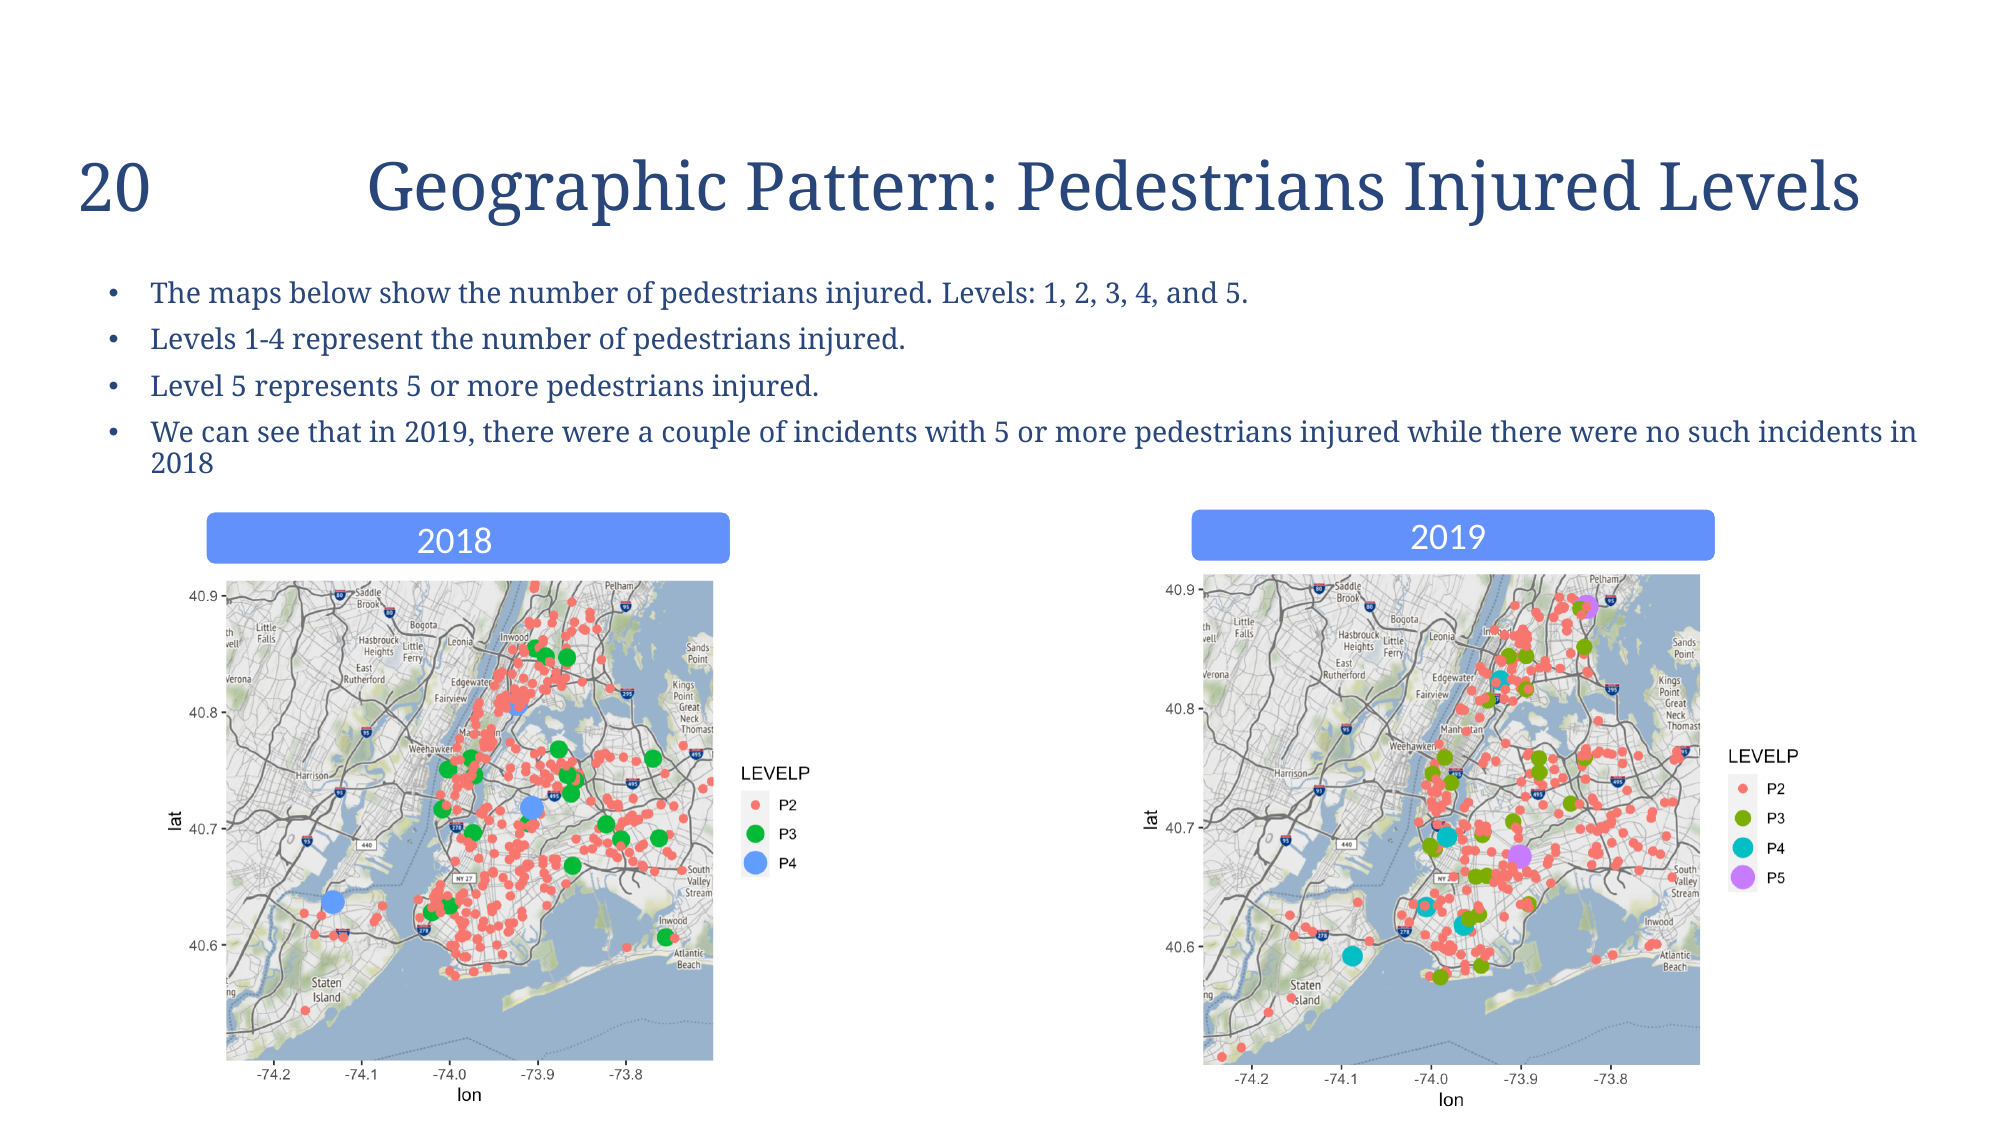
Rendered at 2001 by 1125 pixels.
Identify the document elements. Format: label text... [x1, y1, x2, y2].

text_box 20 [62, 137, 513, 232]
text_box [667, 510, 732, 566]
text_box [1189, 507, 1395, 562]
text_box [1680, 507, 1717, 562]
text_box 2019 [1395, 504, 1680, 562]
text_box 2018 [401, 508, 667, 569]
text_box [204, 510, 401, 566]
text_box The maps below show the number of pedestrians injured. Levels: 1, 2, 3, 4, and 5. Levels 1-4 represent the number of pedestrians injured. Level 5 represents 5 or more pedestrians injured. We can see that in 2019, there were a couple of incidents with 5 or more pedestrians injured while there were no such incidents in 2018 [93, 271, 1949, 489]
picture [148, 569, 835, 1123]
text_box Geographic Pattern: Pedestrians Injured Levels [275, 62, 1878, 233]
picture [1111, 562, 1819, 1121]
